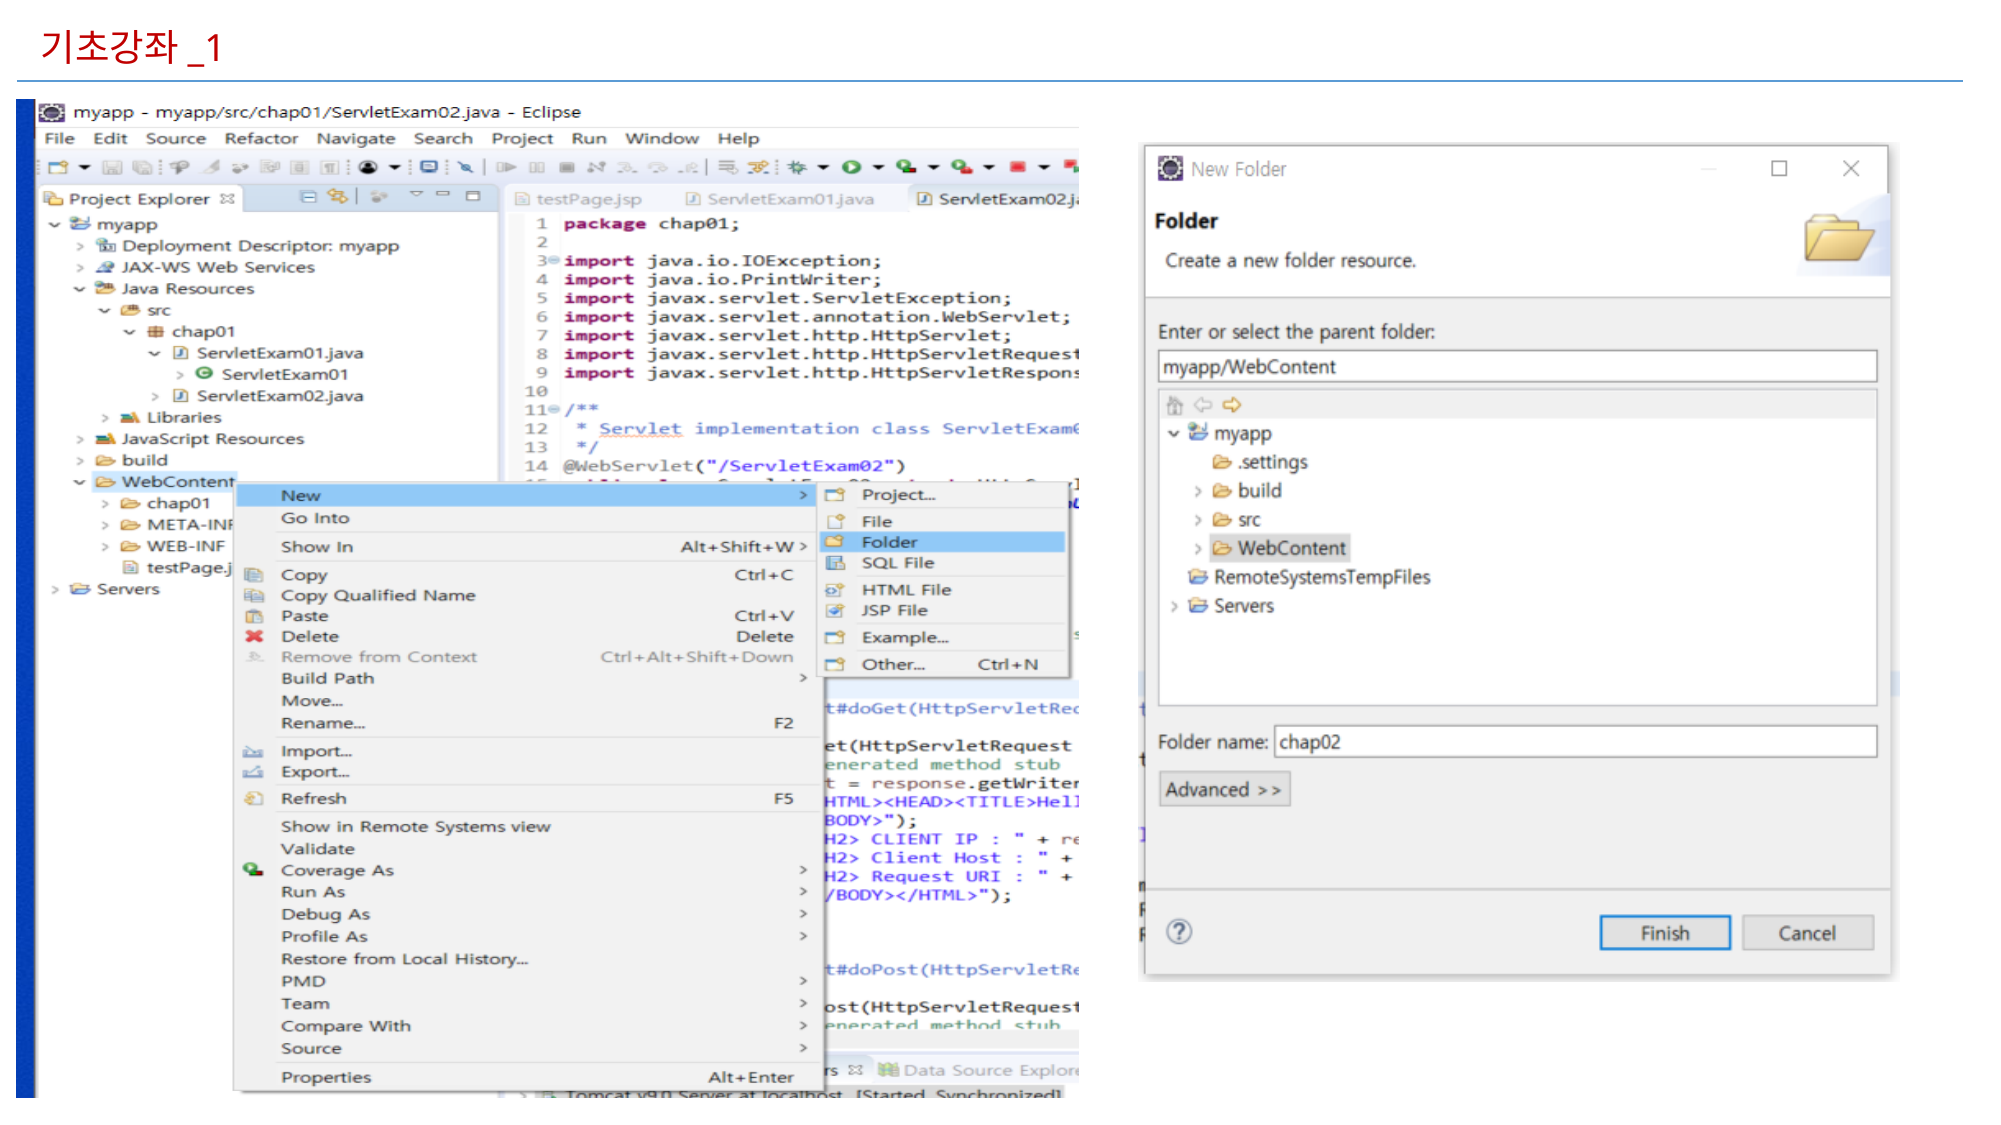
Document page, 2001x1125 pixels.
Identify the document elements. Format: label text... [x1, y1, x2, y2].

picture [1138, 142, 1900, 982]
text_box 기초강좌_1 [25, 16, 729, 77]
picture [16, 99, 1079, 1098]
